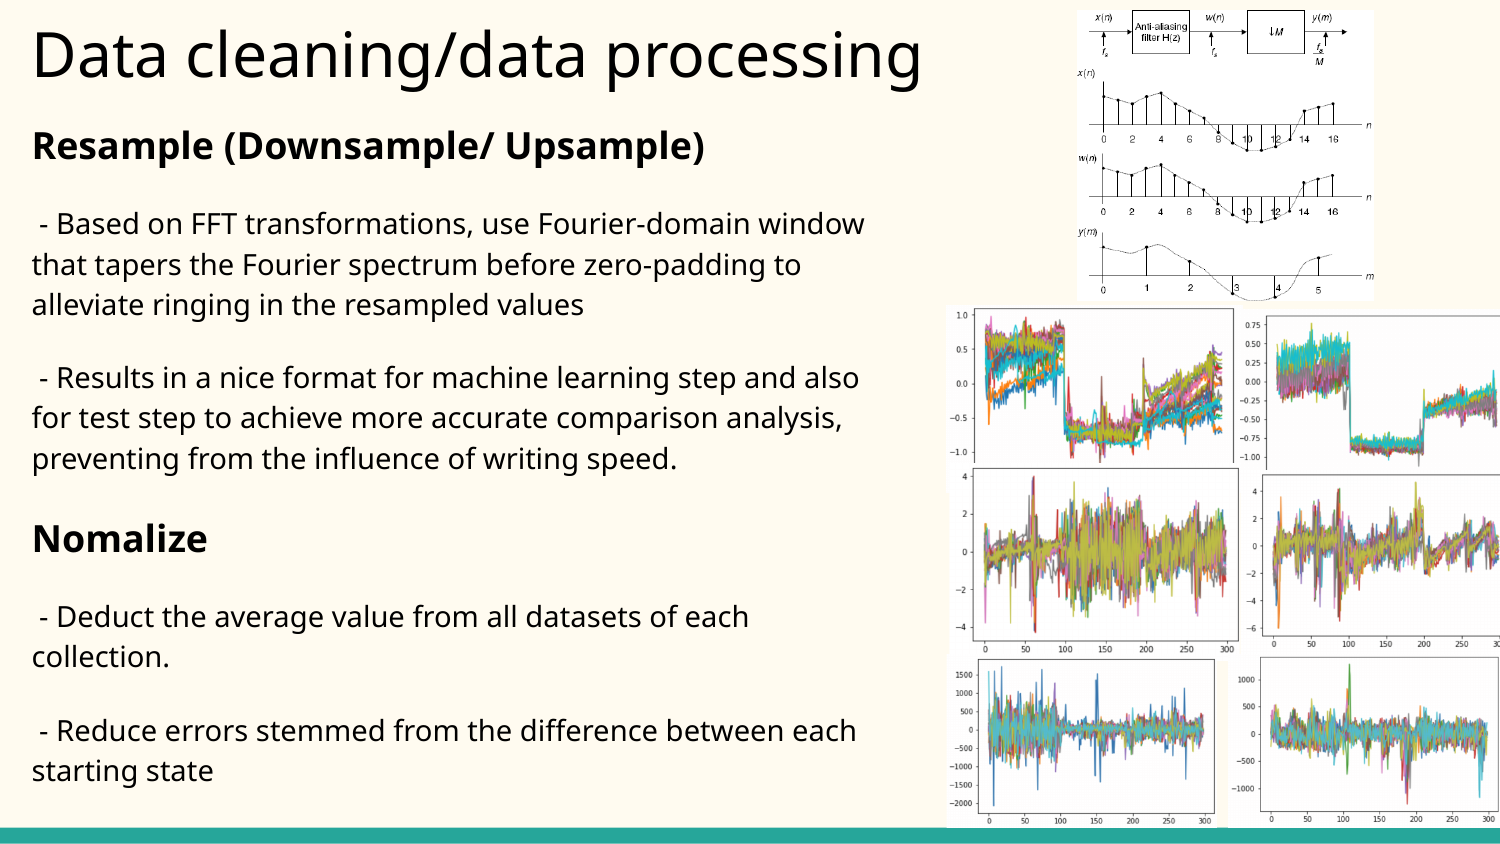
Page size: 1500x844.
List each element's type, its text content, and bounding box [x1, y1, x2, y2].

title Data cleaning/data processing [16, 0, 1415, 101]
picture [946, 304, 1500, 828]
picture [1077, 10, 1374, 301]
list Resample (Downsample/ Upsample) - Based on FFT transformations, use Fourier-domain window that tapers the Fourier spectrum before zero-padding to alleviate ringing in the resampled values - Results in a nice format for machine learning step and also for test step to achieve more accurate comparison analysis, preventing from the influence of writing speed. Nomalize - Deduct the average value from all datasets of each collection. - Reduce errors stemmed from the difference between each starting state [16, 100, 897, 697]
